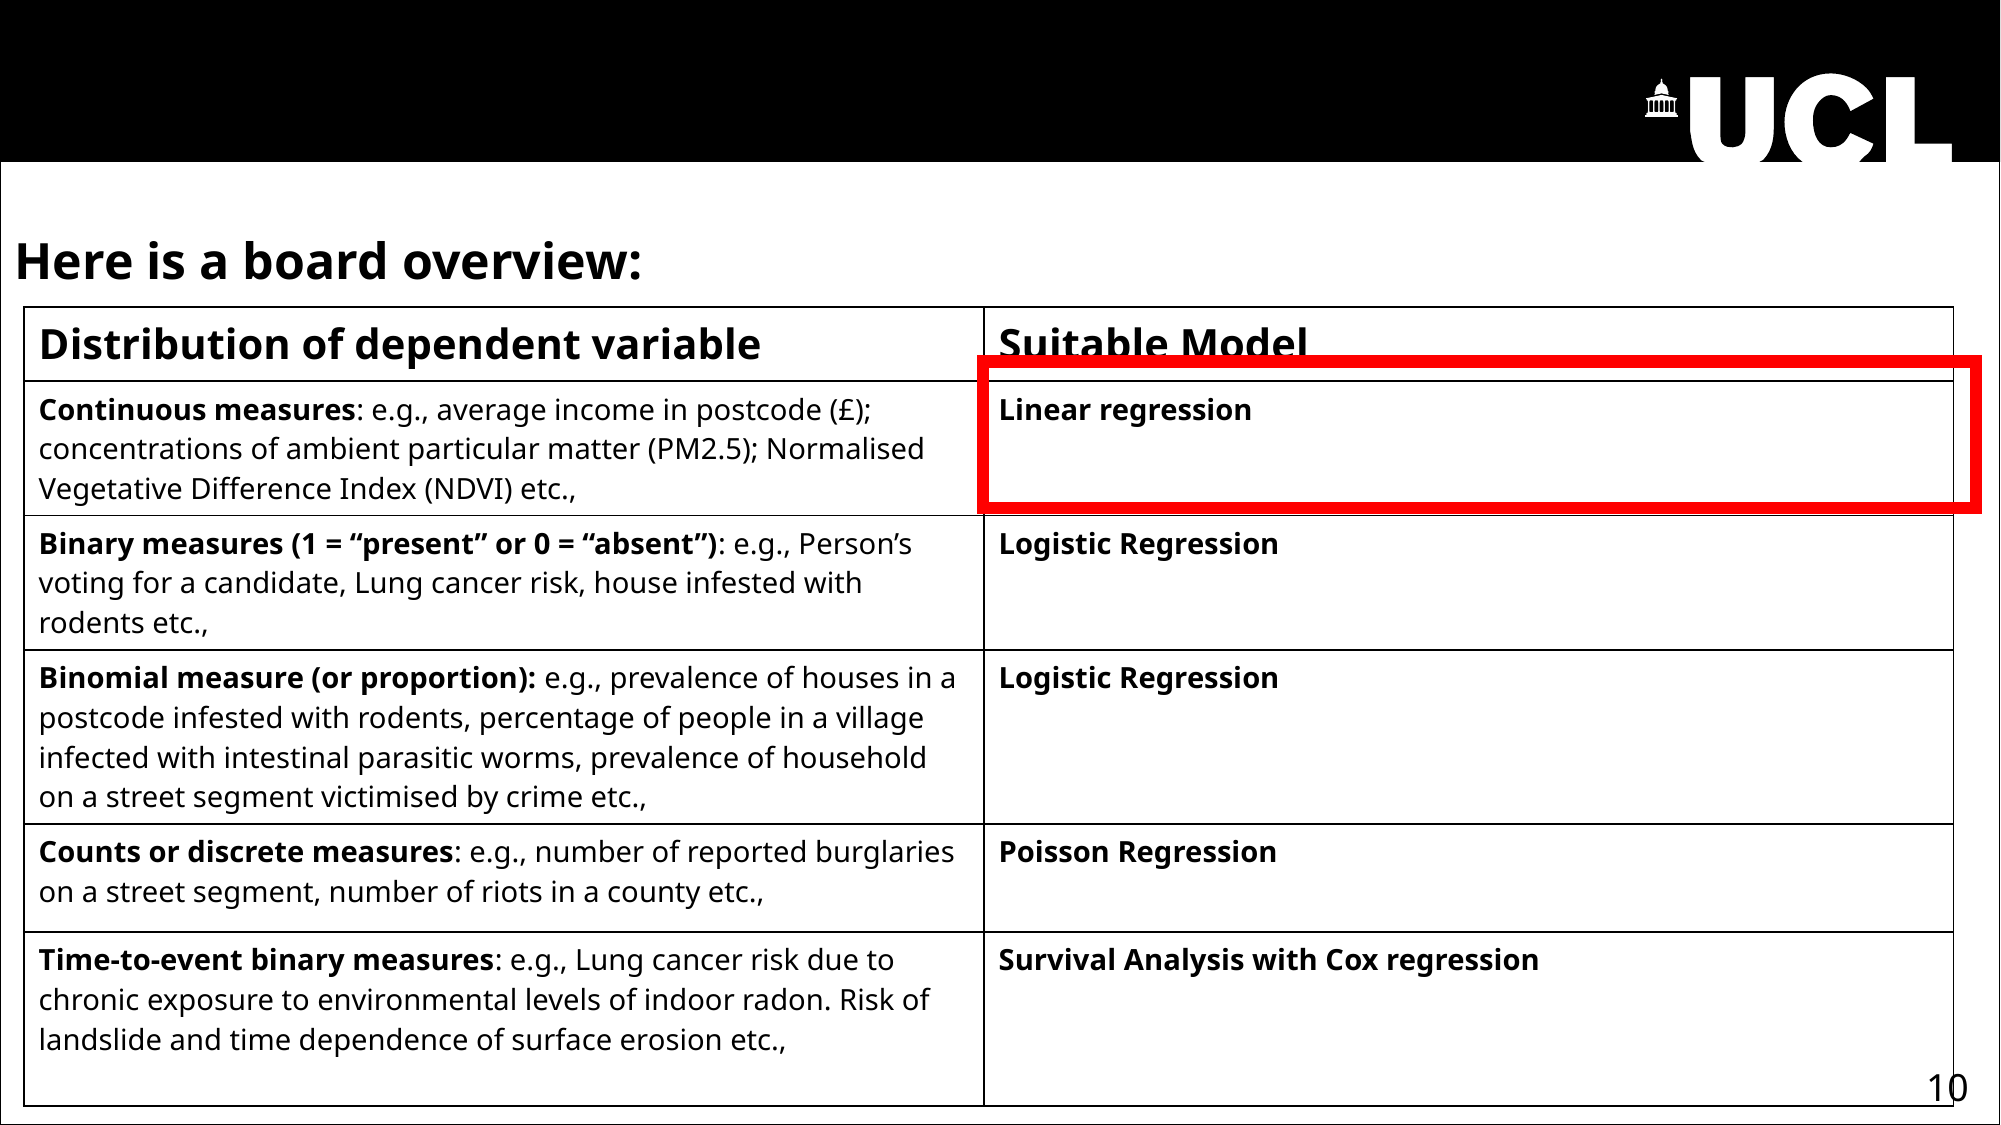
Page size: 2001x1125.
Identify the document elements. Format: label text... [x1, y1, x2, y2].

table_cell Survival Analysis with Cox regression [985, 933, 1953, 1105]
table_header Suitable Model [985, 308, 1953, 360]
table_cell Logistic Regression [985, 516, 1953, 649]
table_cell Continuous measures: e.g., average income in postcode (£); concentrations of ambient particular matter (PM2.5); Normalised Vegetative Difference Index (NDVI) etc., [25, 382, 983, 515]
list GWRs fall under the family of linear regression models. Recall last week the various model types and families? Here is a board overview: [0, 0, 2000, 1125]
text_box [982, 360, 1977, 509]
table_cell Poisson Regression [985, 825, 1953, 931]
text_box 10 [1911, 1056, 2000, 1080]
table_cell Binary measures (1 = “present” or 0 = “absent”): e.g., Person’s voting for a candidate, Lung cancer risk, house infested with rodents etc., [25, 516, 983, 649]
table_header Distribution of dependent variable [25, 308, 983, 380]
table_cell Logistic Regression [985, 651, 1953, 823]
table_cell Time-to-event binary measures: e.g., Lung cancer risk due to chronic exposure to environmental levels of indoor radon. Risk of landslide and time dependence of surface erosion etc., [25, 933, 983, 1105]
table_cell Linear regression [985, 509, 1953, 515]
table_cell Binomial measure (or proportion): e.g., prevalence of houses in a postcode infested with rodents, percentage of people in a village infected with intestinal parasitic worms, prevalence of household on a street segment victimised by crime etc., [25, 651, 983, 823]
table_cell Counts or discrete measures: e.g., number of reported burglaries on a street segment, number of riots in a county etc., [25, 825, 983, 931]
